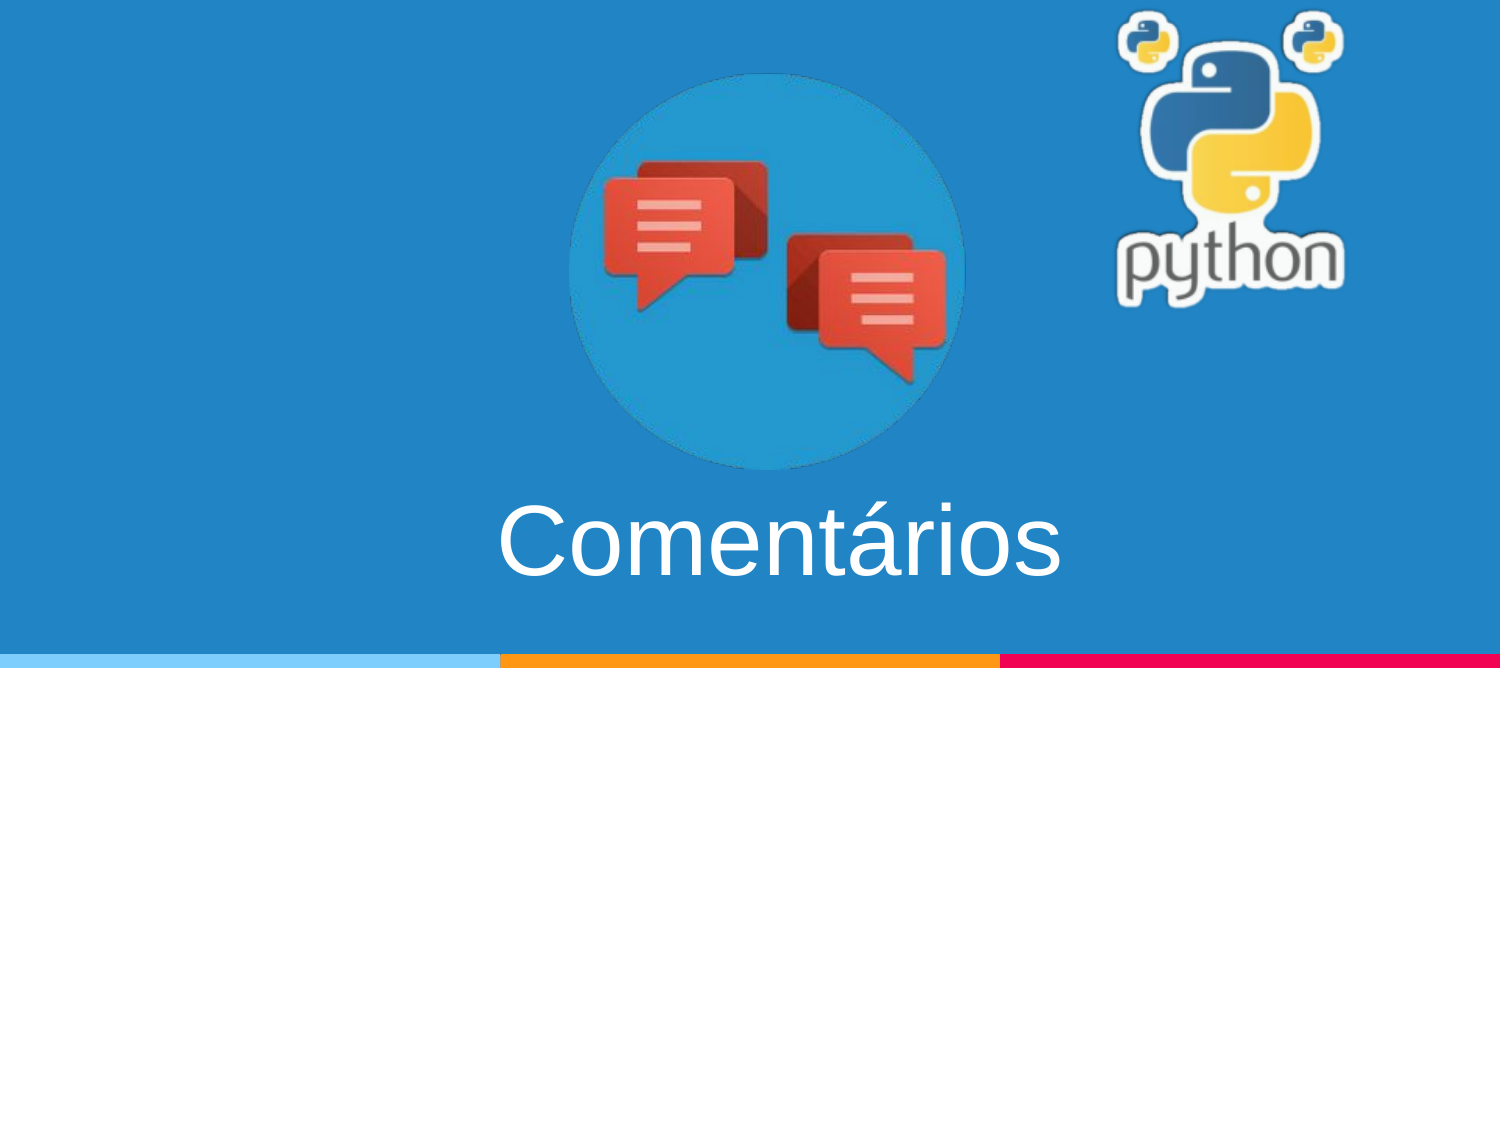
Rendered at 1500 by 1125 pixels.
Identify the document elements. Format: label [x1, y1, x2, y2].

picture [0, 0, 1500, 844]
